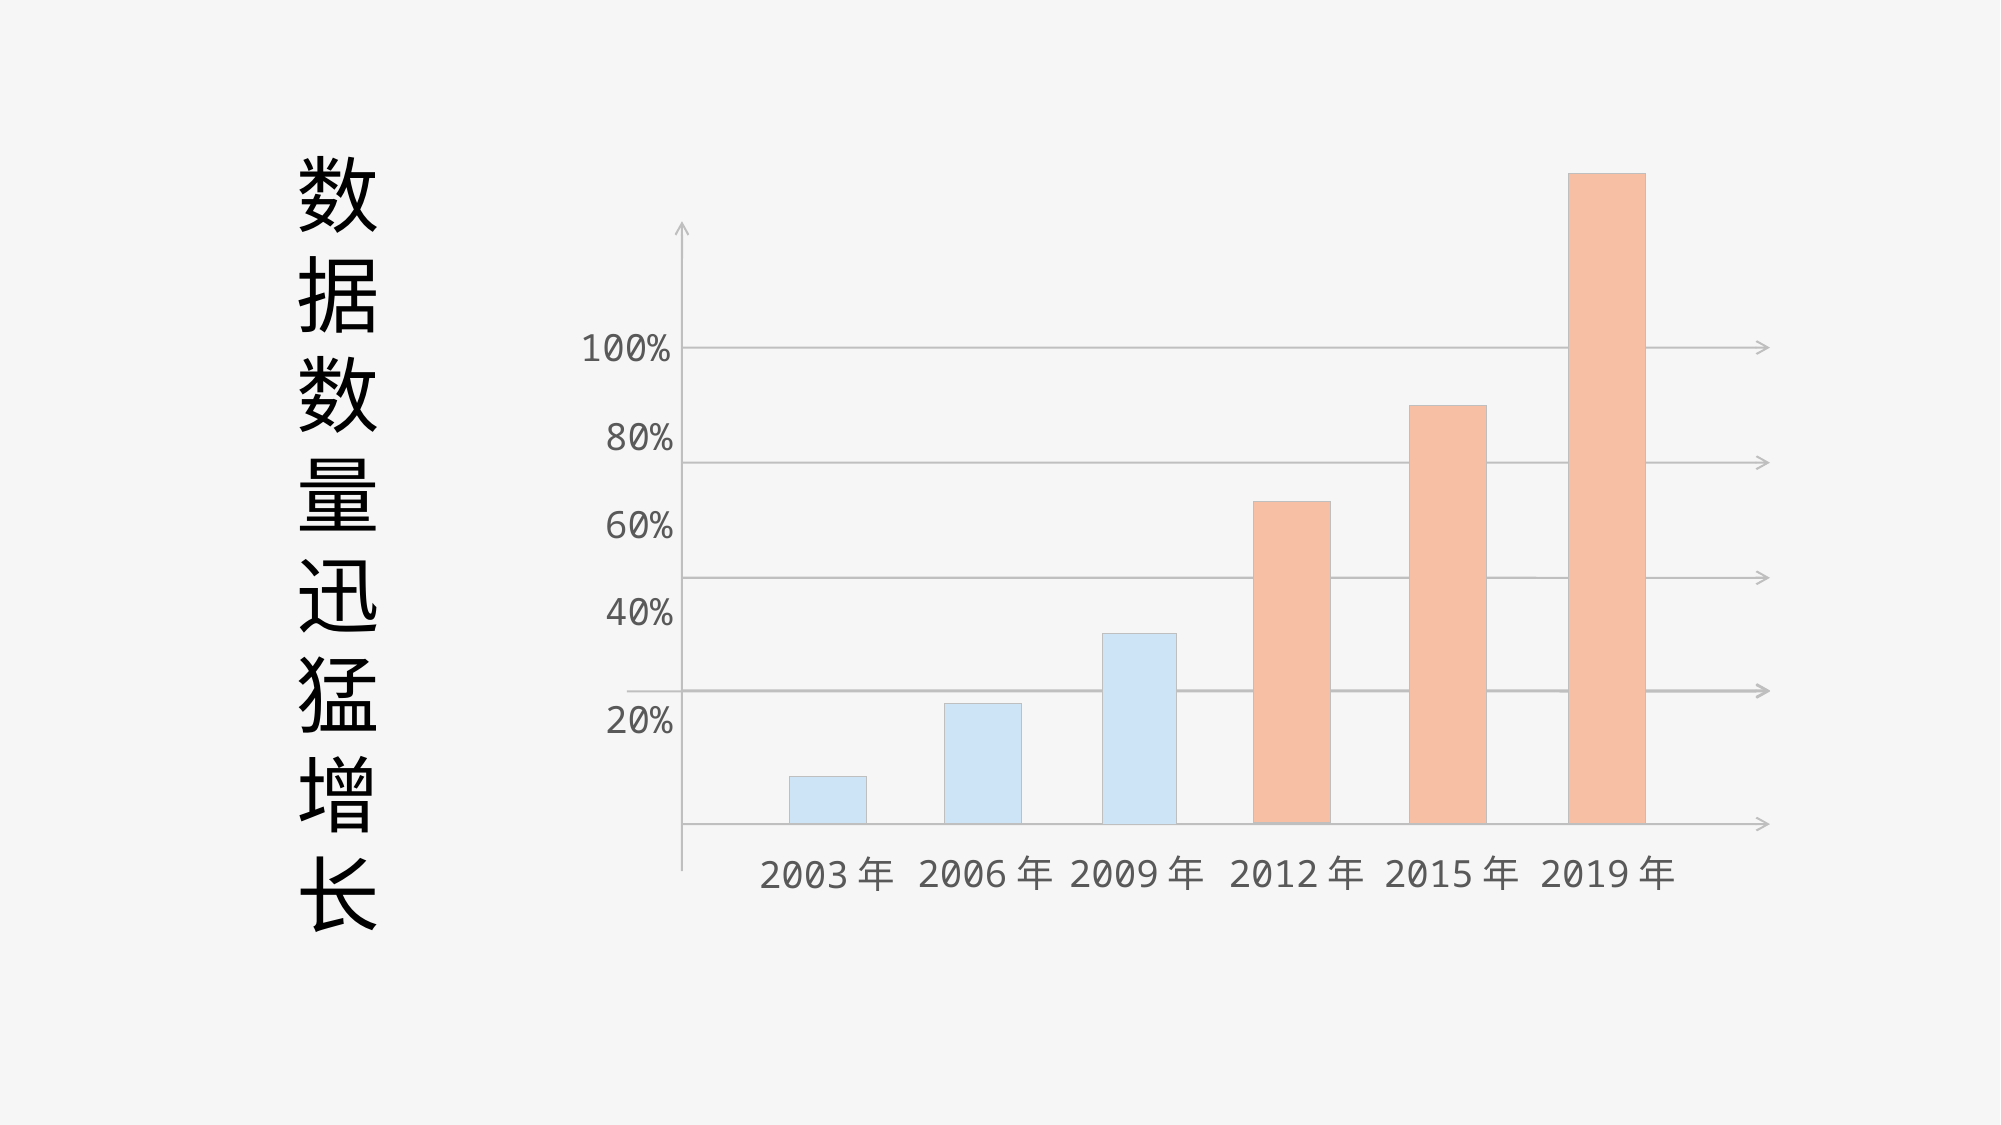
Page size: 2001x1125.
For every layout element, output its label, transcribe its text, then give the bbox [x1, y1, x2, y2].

text_box [674, 221, 690, 316]
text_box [755, 841, 1680, 912]
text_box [626, 347, 1771, 825]
text_box 数据数量迅猛增长 [281, 135, 405, 950]
text_box [1568, 173, 1646, 347]
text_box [565, 316, 690, 753]
